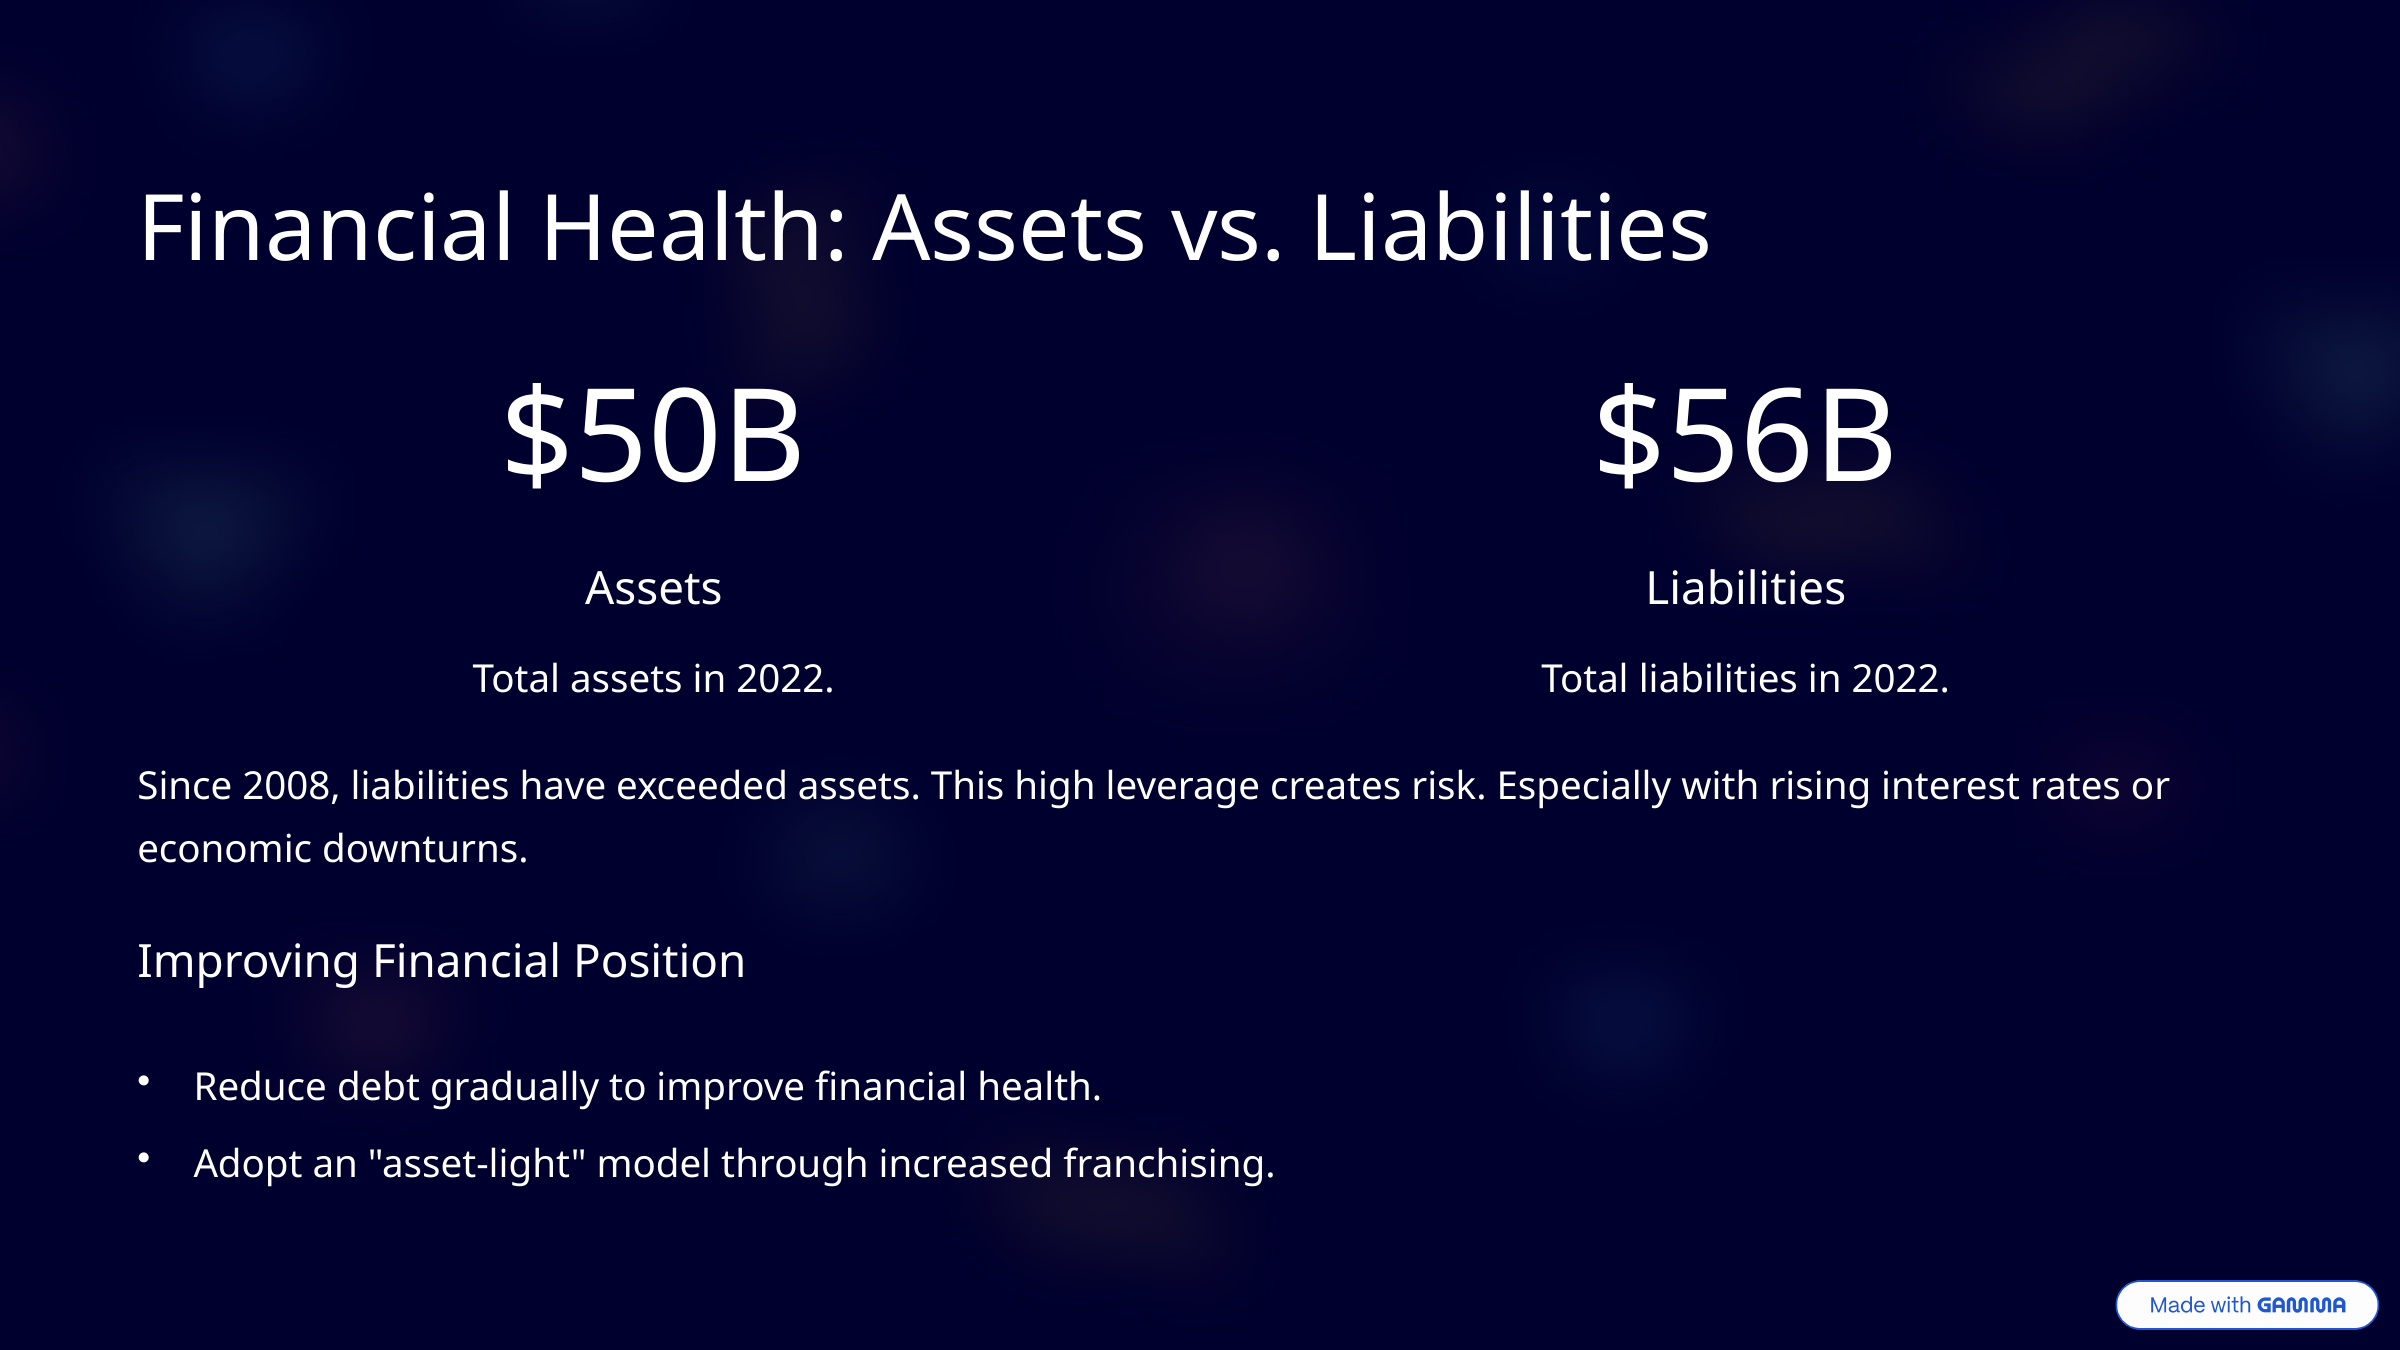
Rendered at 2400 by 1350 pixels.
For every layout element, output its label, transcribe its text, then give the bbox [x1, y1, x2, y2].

text_box Total liabilities in 2022. [1229, 637, 2263, 701]
text_box Financial Health: Assets vs. Liabilities [137, 164, 1718, 280]
text_box Assets [423, 556, 885, 615]
picture [2106, 1271, 2389, 1339]
text_box Improving Financial Position [137, 929, 731, 988]
text_box Adopt an "asset-light" model through increased franchising. [137, 1122, 2263, 1186]
text_box $56B [1229, 378, 2263, 508]
text_box Since 2008, liabilities have exceeded assets. This high leverage creates risk. Especially with rising interest rates or economic downturns. [137, 744, 2263, 871]
text_box Liabilities [1515, 556, 1977, 615]
text_box Reduce debt gradually to improve financial health. [137, 1046, 2263, 1109]
text_box Total assets in 2022. [137, 637, 1171, 701]
text_box $50B [137, 378, 1171, 508]
